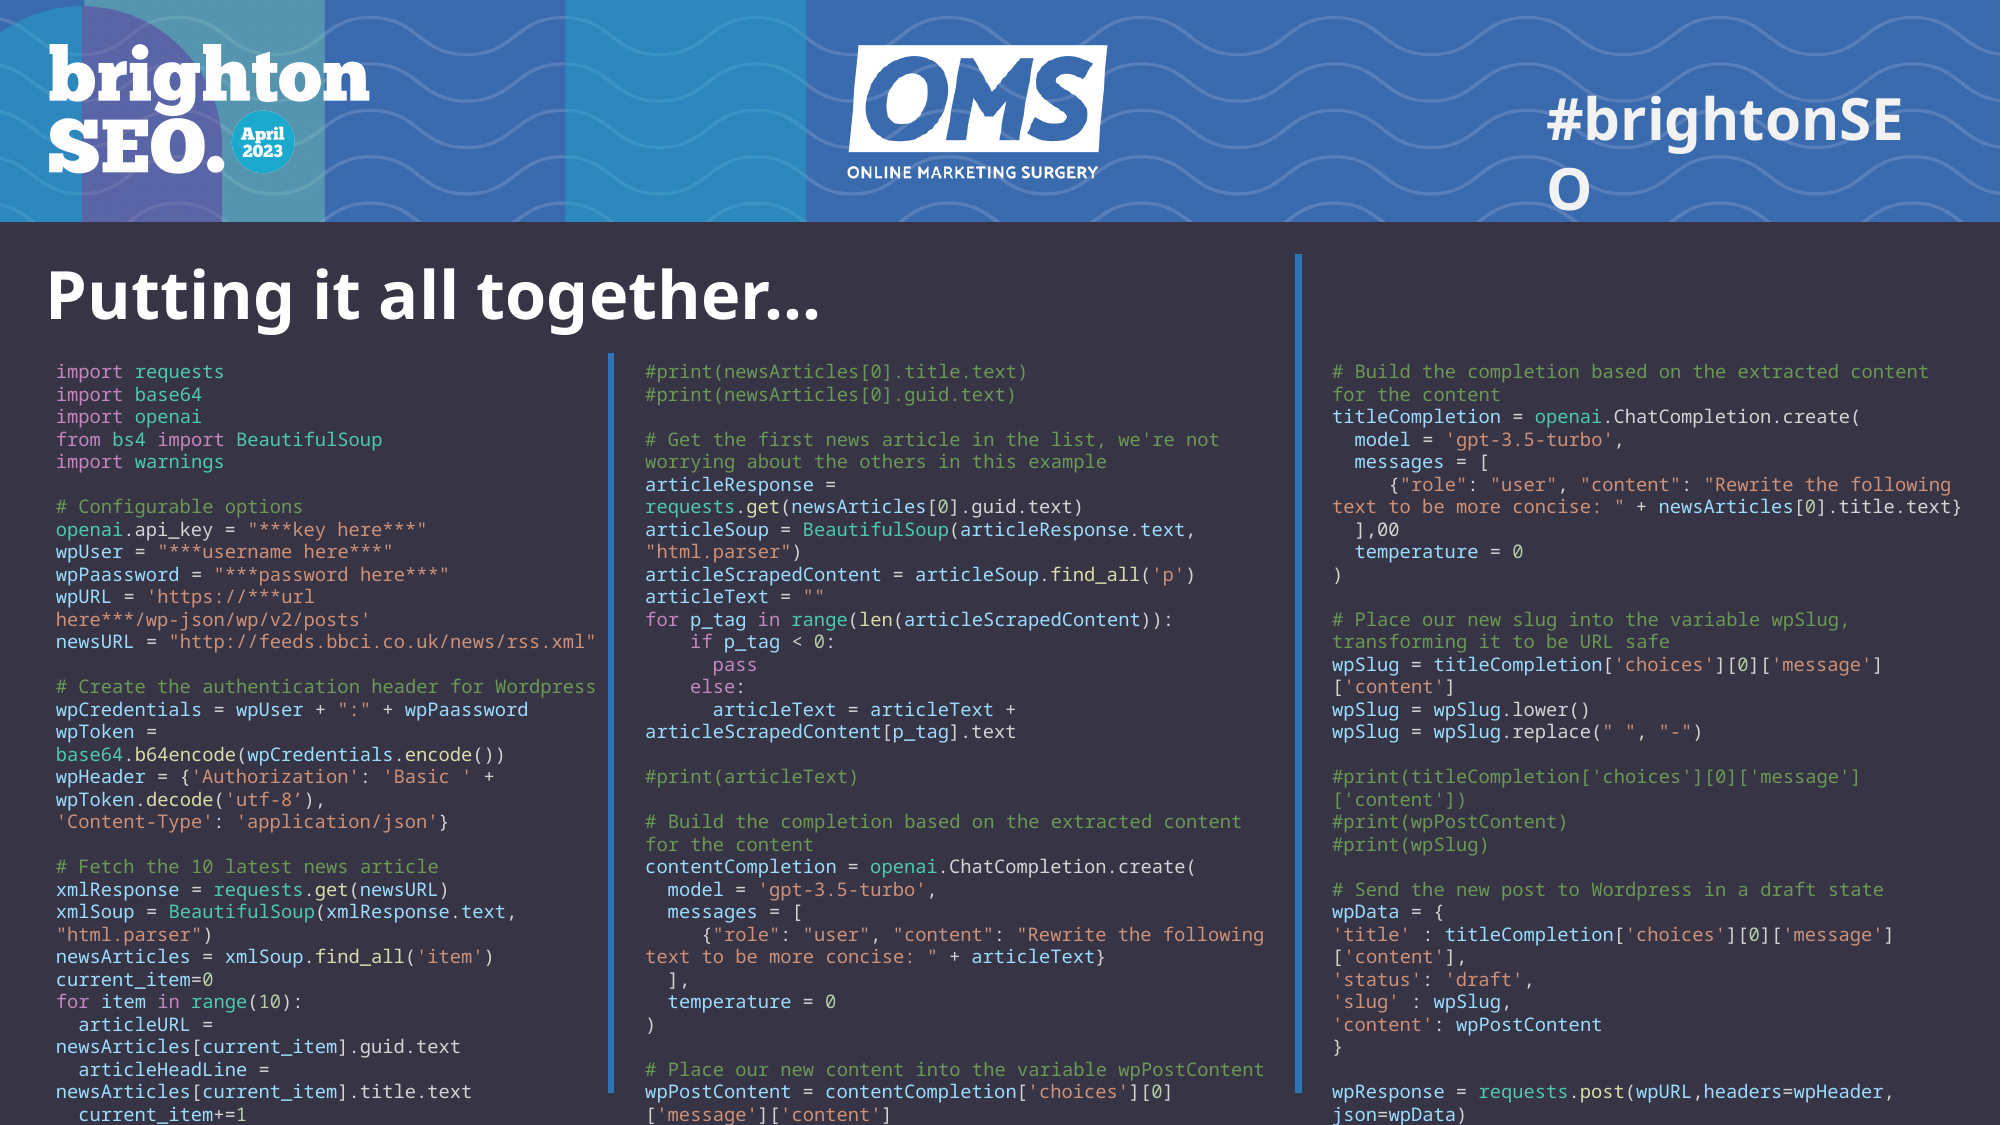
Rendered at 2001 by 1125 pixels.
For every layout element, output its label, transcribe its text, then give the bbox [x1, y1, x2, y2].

text_box import requests import base64 import openai from bs4 import BeautifulSoup import warnings # Configurable options openai.api_key = "***key here***" wpUser = "***username here***" wpPaassword = "***password here***" wpURL = 'https://***url here***/wp-json/wp/v2/posts' newsURL = "http://feeds.bbci.co.uk/news/rss.xml" # Create the authentication header for Wordpress wpCredentials = wpUser + ":" + wpPaassword wpToken = base64.b64encode(wpCredentials.encode()) wpHeader = {'Authorization': 'Basic ' + wpToken.decode('utf-8’), 'Content-Type': 'application/json'} # Fetch the 10 latest news article xmlResponse = requests.get(newsURL) xmlSoup = BeautifulSoup(xmlResponse.text, "html.parser") newsArticles = xmlSoup.find_all('item') current_item=0 for item in range(10): articleURL = newsArticles[current_item].guid.text articleHeadLine = newsArticles[current_item].title.text current_item+=1 [41, 377, 612, 1125]
text_box #print(newsArticles[0].title.text) #print(newsArticles[0].guid.text) # Get the first news article in the list, we're not worrying about the others in this example articleResponse = requests.get(newsArticles[0].guid.text) articleSoup = BeautifulSoup(articleResponse.text, "html.parser") articleScrapedContent = articleSoup.find_all('p') articleText = "" for p_tag in range(len(articleScrapedContent)): if p_tag < 0: pass else: articleText = articleText + articleScrapedContent[p_tag].text #print(articleText) # Build the completion based on the extracted content for the content contentCompletion = openai.ChatCompletion.create( model = 'gpt-3.5-turbo', messages = [ {"role": "user", "content": "Rewrite the following text to be more concise: " + articleText} ], temperature = 0 ) # Place our new content into the variable wpPostContent wpPostContent = contentCompletion['choices'][0]['message']['content'] [630, 377, 1290, 1125]
text_box # Build the completion based on the extracted content for the content titleCompletion = openai.ChatCompletion.create( model = 'gpt-3.5-turbo', messages = [ {"role": "user", "content": "Rewrite the following text to be more concise: " + newsArticles[0].title.text} ],00 temperature = 0 ) # Place our new slug into the variable wpSlug, transforming it to be URL safe wpSlug = titleCompletion['choices'][0]['message']['content'] wpSlug = wpSlug.lower() wpSlug = wpSlug.replace(" ", "-") #print(titleCompletion['choices'][0]['message']['content']) #print(wpPostContent) #print(wpSlug) # Send the new post to Wordpress in a draft state wpData = { 'title' : titleCompletion['choices'][0]['message']['content'], 'status': 'draft', 'slug' : wpSlug, 'content': wpPostContent } wpResponse = requests.post(wpURL,headers=wpHeader, json=wpData) print(wpResponse) [1317, 352, 1986, 1125]
text_box Putting it all together… [30, 222, 1938, 377]
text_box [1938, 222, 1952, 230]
picture [0, 0, 2000, 222]
